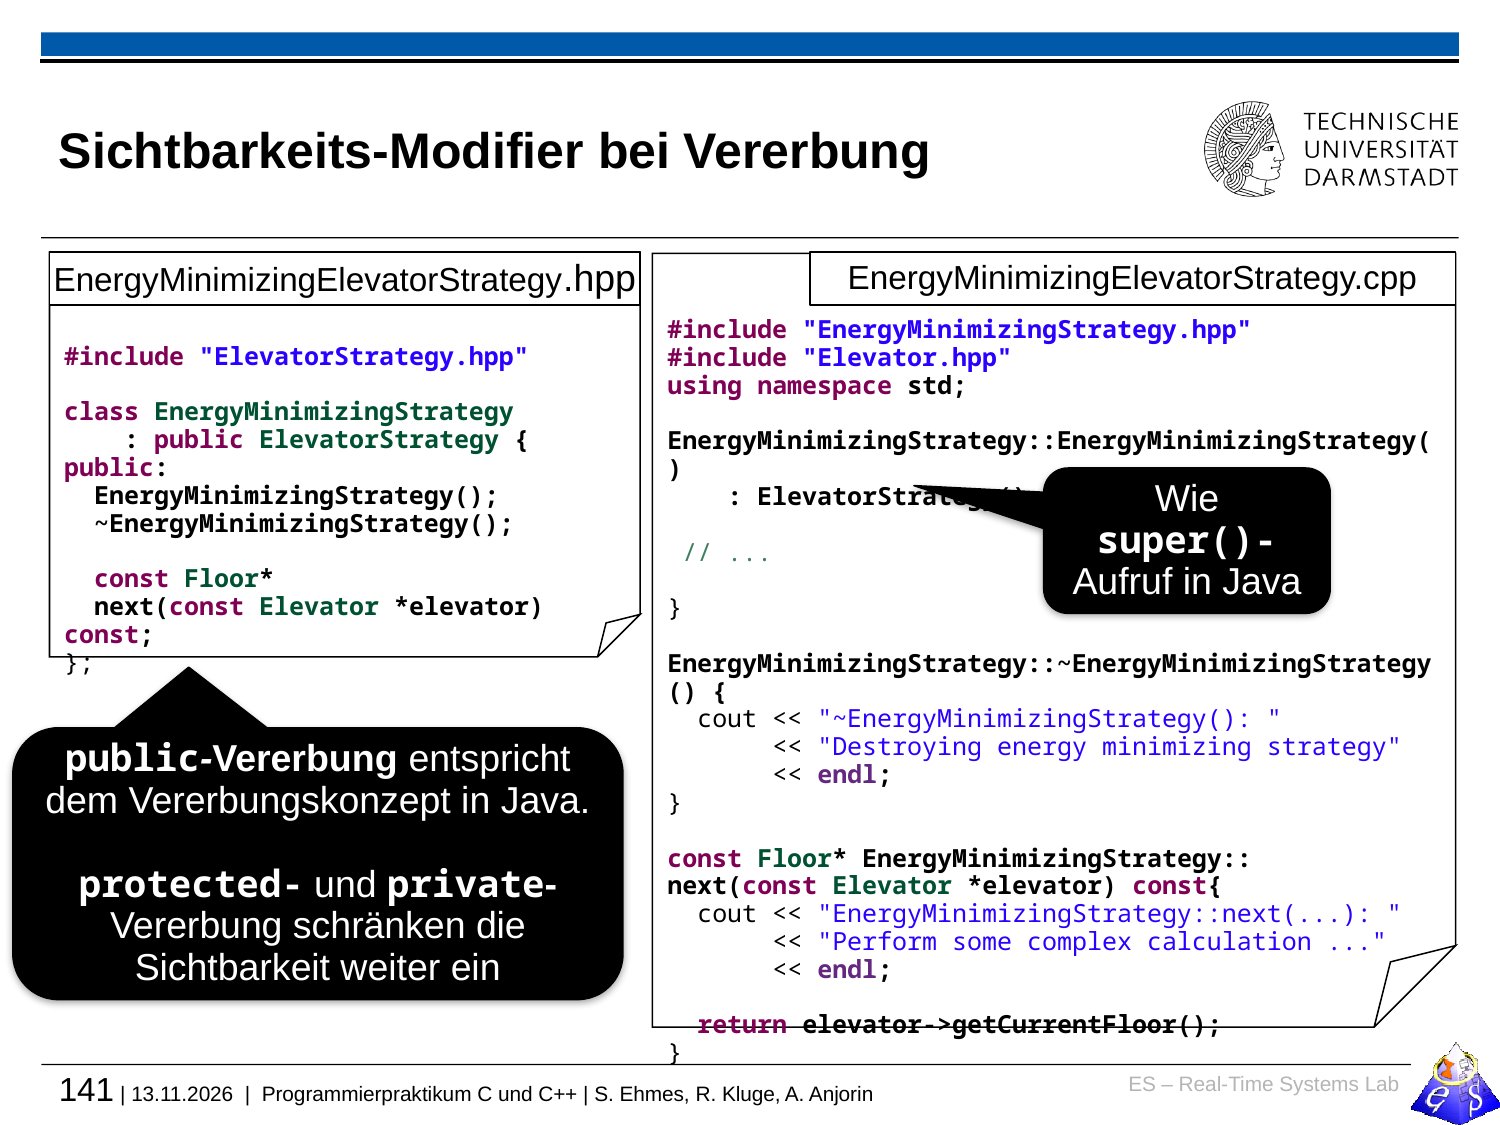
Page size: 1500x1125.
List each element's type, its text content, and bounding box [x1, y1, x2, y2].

text_box EnergyMinimizingElevatorStrategy.hpp [49, 252, 641, 306]
text_box #include "EnergyMinimizingStrategy.hpp" #include "Elevator.hpp" using namespace std; EnergyMinimizingStrategy::EnergyMinimizingStrategy() : ElevatorStrategy() { // ... } EnergyMinimizingStrategy::~EnergyMinimizingStrategy() { cout << "~EnergyMinimizingStrategy(): " << "Destroying energy minimizing strategy" << endl; } const Floor* EnergyMinimizingStrategy:: next(const Elevator *elevator) const{ cout << "EnergyMinimizingStrategy::next(...): " << "Perform some complex calculation ..." << endl; return elevator->getCurrentFloor(); } [652, 253, 1456, 1028]
text_box EnergyMinimizingElevatorStrategy.cpp [809, 252, 1456, 306]
text_box class Person { public: // ... private: std::vector<Person> friends; // ... }; [915, 488, 1333, 619]
text_box #include "ElevatorStrategy.hpp" class EnergyMinimizingStrategy : public ElevatorStrategy { public: EnergyMinimizingStrategy(); ~EnergyMinimizingStrategy(); const Floor* next(const Elevator *elevator) const; }; [49, 306, 641, 657]
text_box public-Vererbung entspricht dem Vererbungskonzept in Java. protected- und private-Vererbung schränken die Sichtbarkeit weiter ein [12, 666, 624, 1001]
picture [1411, 1041, 1500, 1125]
title Sichtbarkeits-Modifier bei Vererbung [58, 80, 1187, 218]
text_box Wie super()-Aufruf in Java [913, 467, 1331, 615]
picture [1187, 84, 1483, 214]
